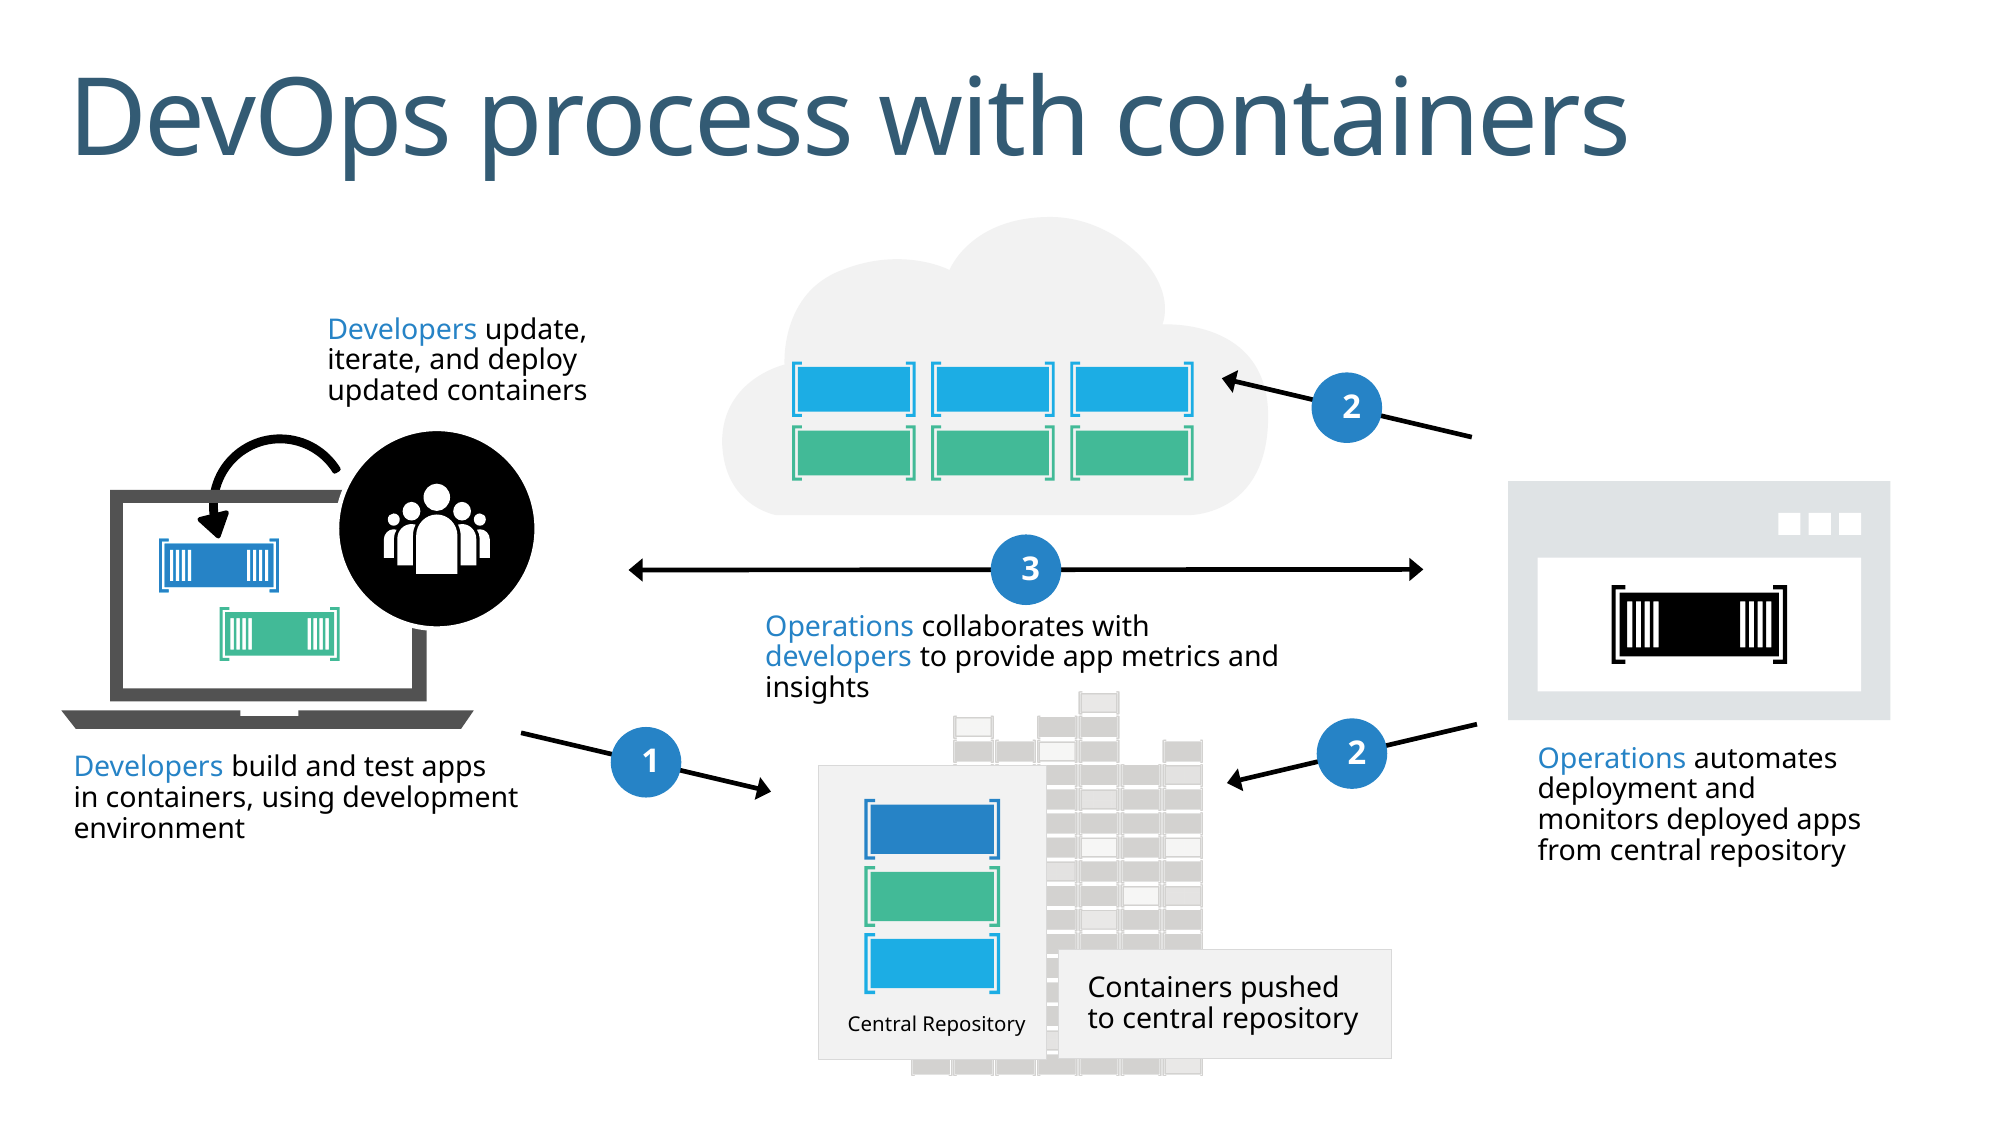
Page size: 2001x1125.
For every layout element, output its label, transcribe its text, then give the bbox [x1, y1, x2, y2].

text_box [110, 489, 427, 702]
text_box [225, 612, 335, 656]
text_box [164, 543, 274, 588]
text_box Developers update, iterate, and deploy updated containers [297, 291, 646, 431]
text_box [159, 538, 169, 593]
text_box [721, 216, 1906, 893]
title DevOps process with containers [44, 47, 1957, 196]
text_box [628, 534, 721, 691]
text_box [336, 428, 537, 629]
text_box [219, 607, 230, 661]
text_box [61, 710, 474, 729]
text_box Developers build and test apps in containers, using development environment [44, 728, 520, 869]
text_box [330, 629, 340, 661]
text_box [269, 577, 279, 593]
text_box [203, 439, 336, 577]
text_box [520, 691, 1393, 1077]
